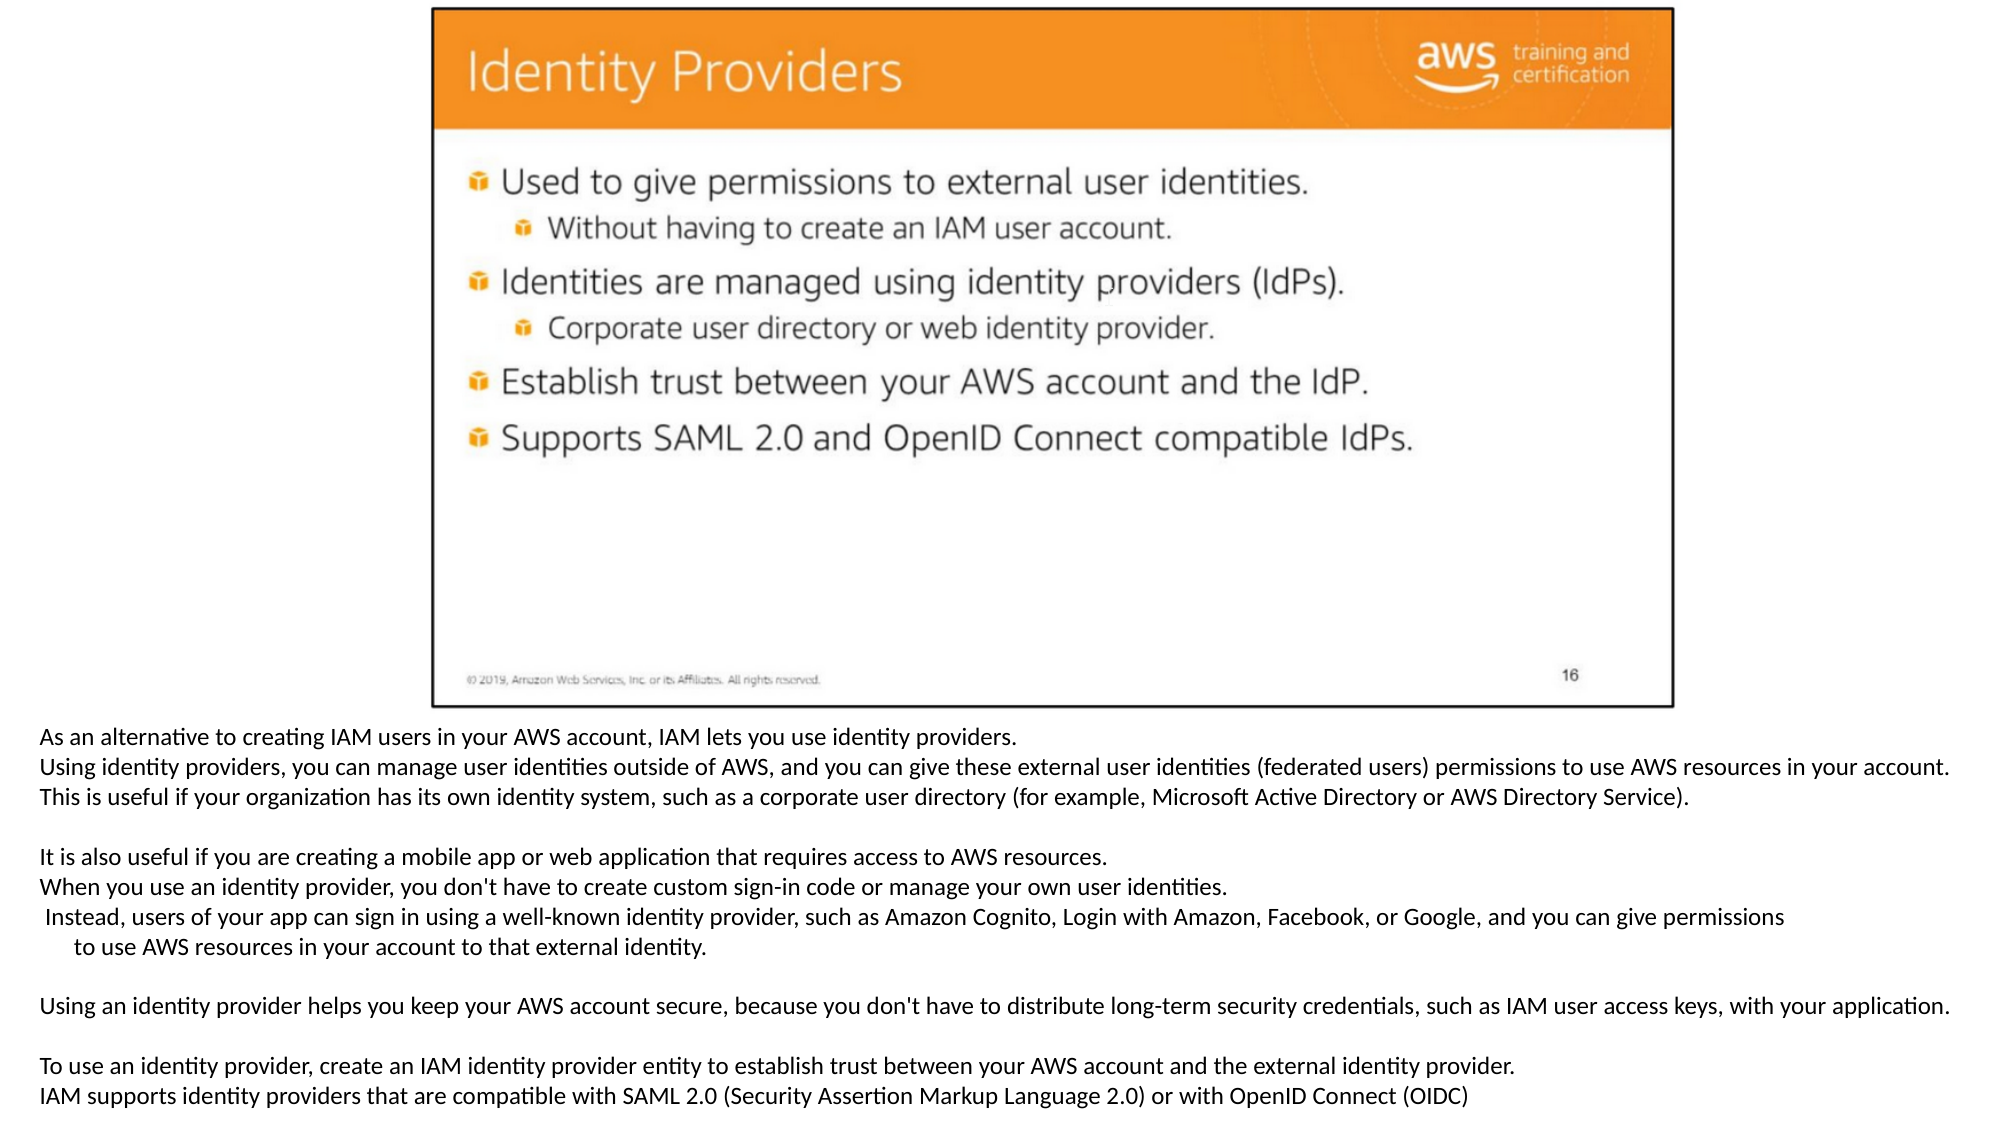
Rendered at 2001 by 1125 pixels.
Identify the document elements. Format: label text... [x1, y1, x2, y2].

picture [429, 0, 1686, 720]
text_box As an alternative to creating IAM users in your AWS account, IAM lets you use identity providers. Using identity providers, you can manage user identities outside of AWS, and you can give these external user identities (federated users) permissions to use AWS resources in your account. This is useful if your organization has its own identity system, such as a corporate user directory (for example, Microsoft Active Directory or AWS Directory Service). It is also useful if you are creating a mobile app or web application that requires access to AWS resources. When you use an identity provider, you don't have to create custom sign-in code or manage your own user identities. Instead, users of your app can sign in using a well-known identity provider, such as Amazon Cognito, Login with Amazon, Facebook, or Google, and you can give permissions to use AWS resources in your account to that external identity. Using an identity provider helps you keep your AWS account secure, because you don't have to distribute long-term security credentials, such as IAM user access keys, with your application. To use an identity provider, create an IAM identity provider entity to establish trust between your AWS account and the external identity provider. IAM supports identity providers that are compatible with SAML 2.0 (Security Assertion Markup Language 2.0) or with OpenID Connect (OIDC) [24, 713, 1976, 1125]
